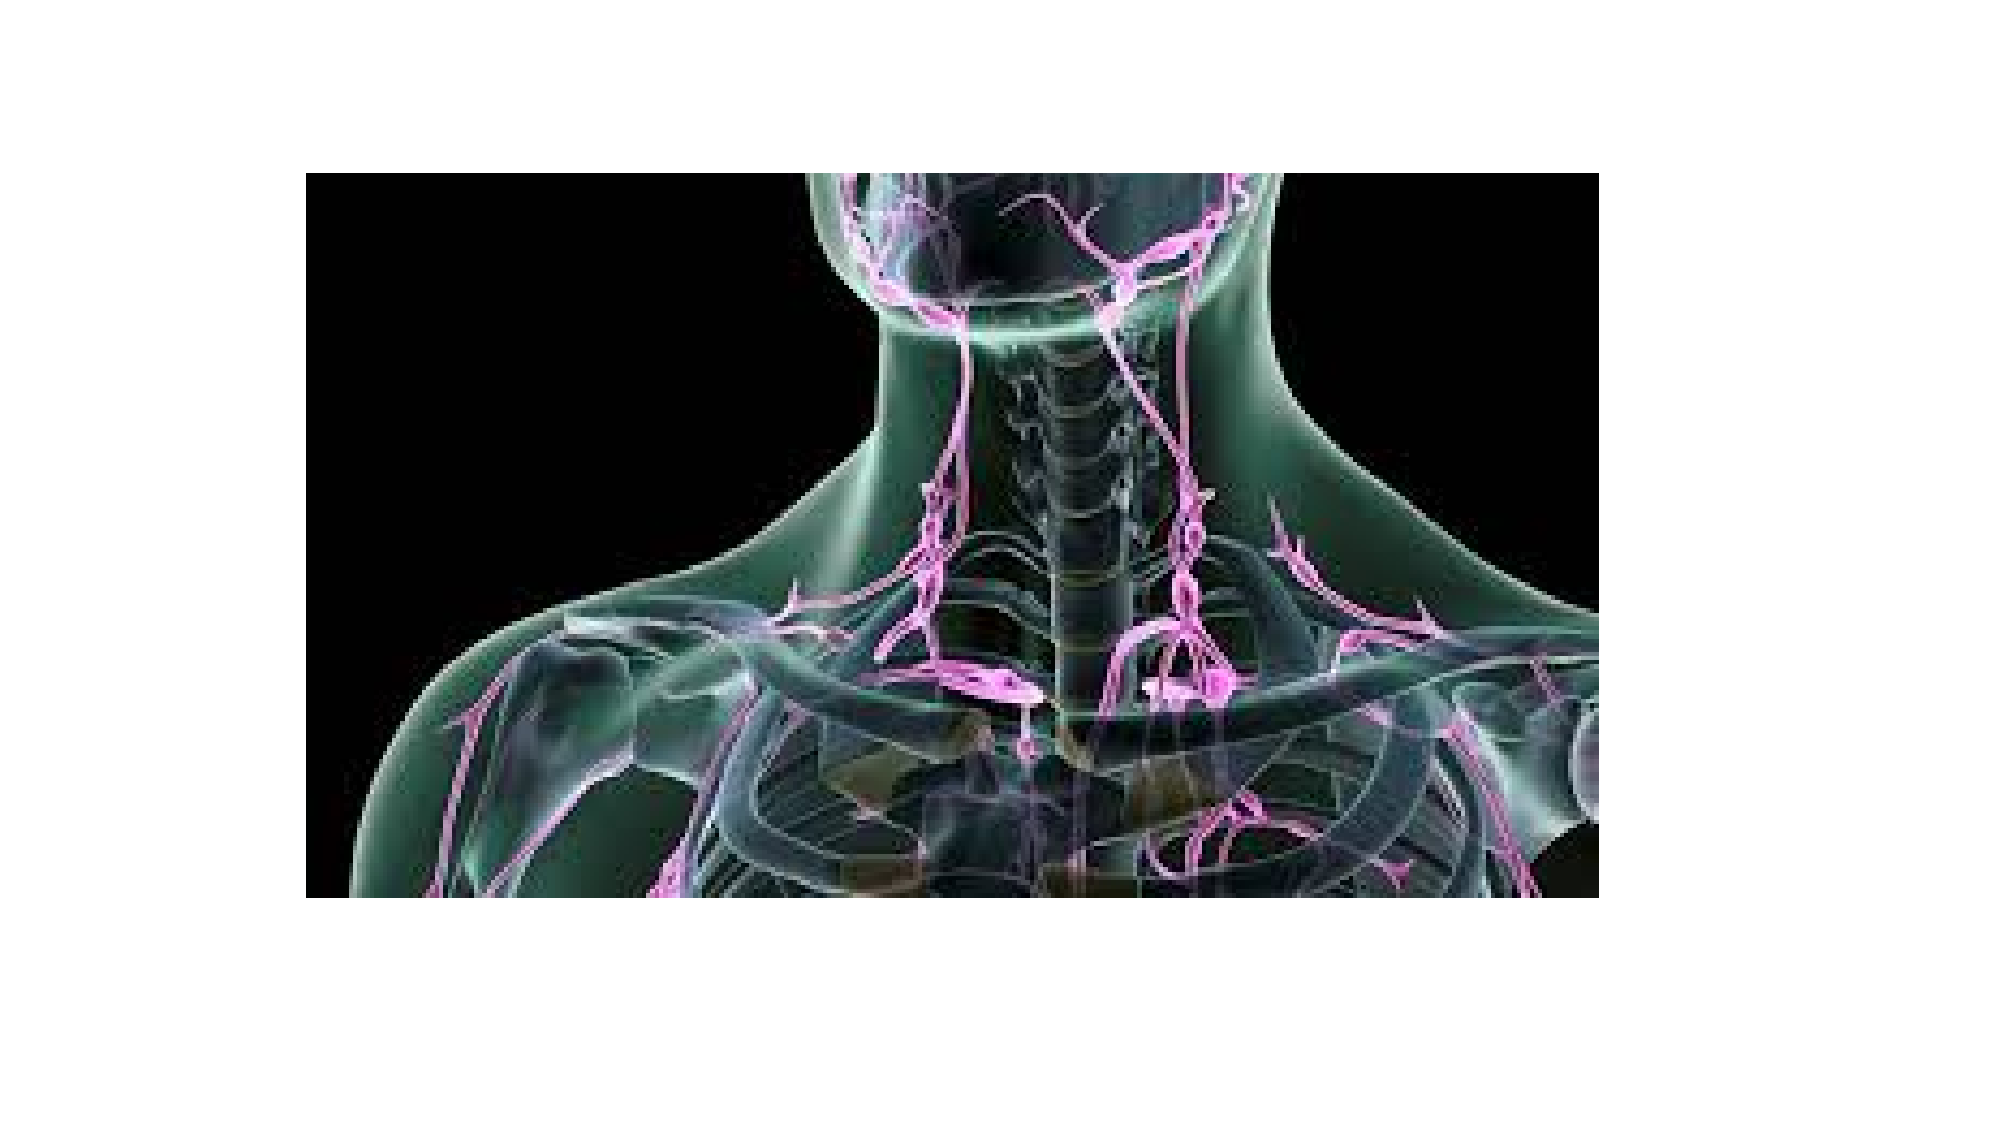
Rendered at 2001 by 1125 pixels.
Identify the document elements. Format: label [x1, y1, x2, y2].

picture [305, 173, 1599, 898]
